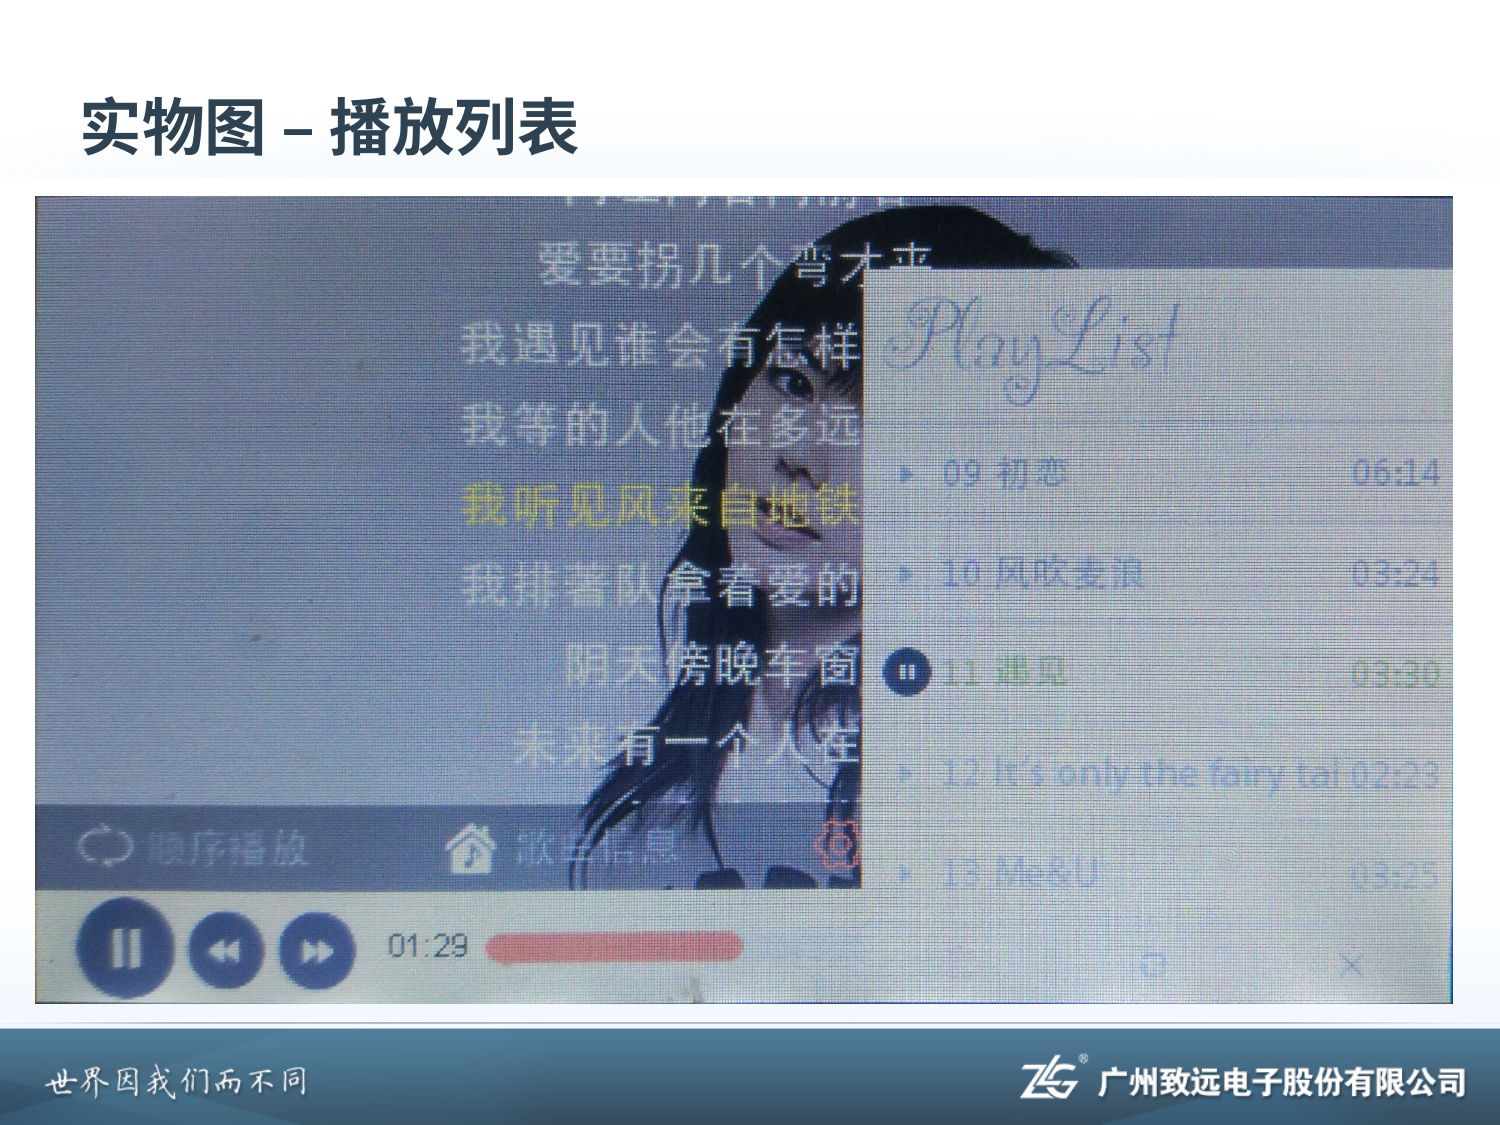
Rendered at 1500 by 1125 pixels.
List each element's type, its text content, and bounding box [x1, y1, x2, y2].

picture [0, 0, 1500, 1125]
title 实物图 – 播放列表 [64, 54, 1424, 194]
